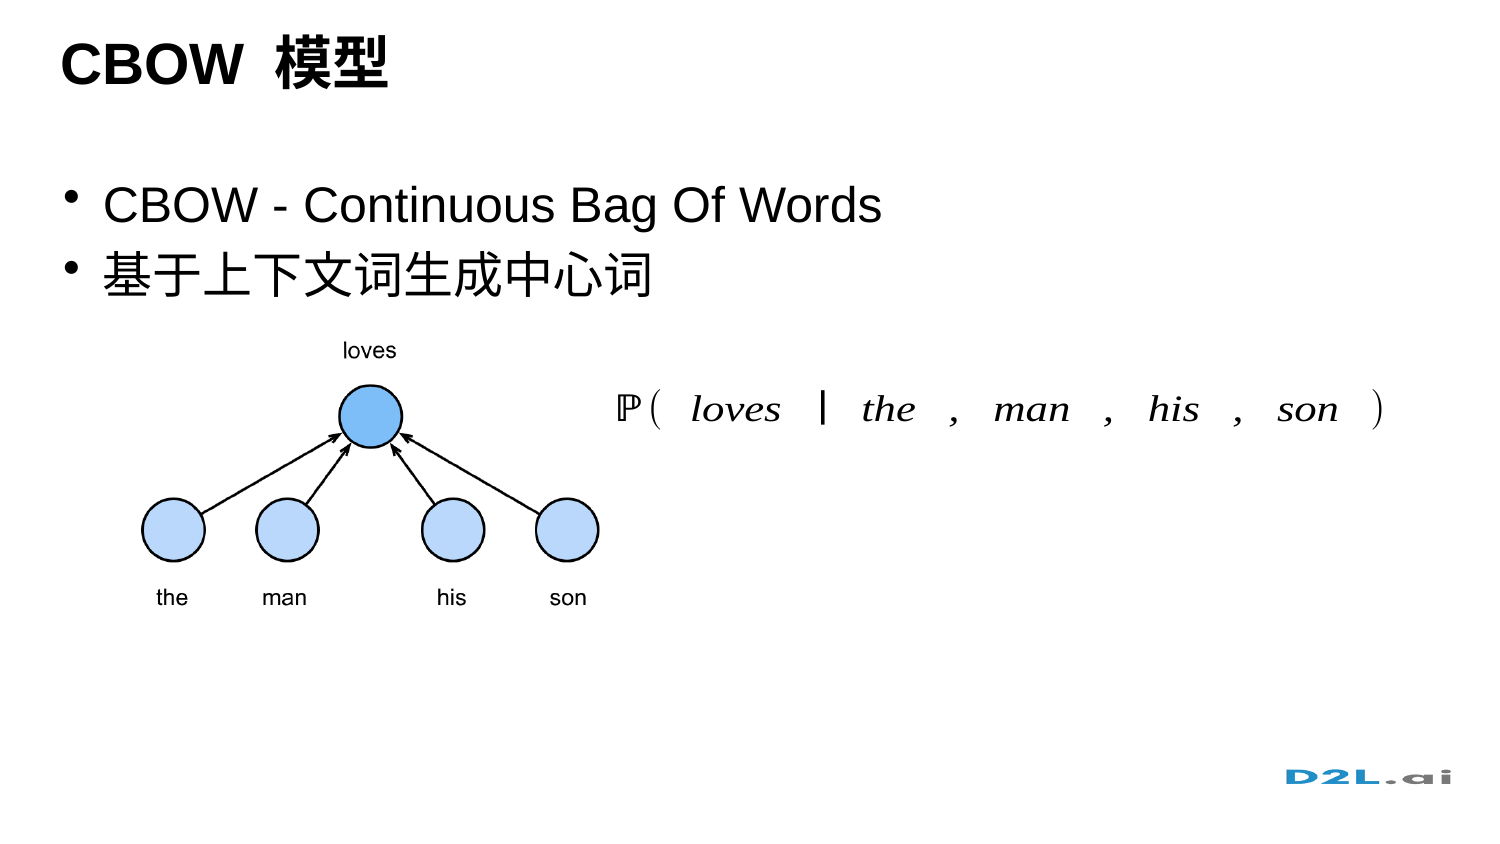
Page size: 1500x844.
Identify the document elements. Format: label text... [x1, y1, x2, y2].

picture [115, 316, 625, 623]
title CBOW 模型 [52, 18, 1400, 109]
picture [1284, 745, 1454, 806]
list CBOW - Continuous Bag Of Words 基于上下文词生成中心词 [55, 165, 1403, 750]
